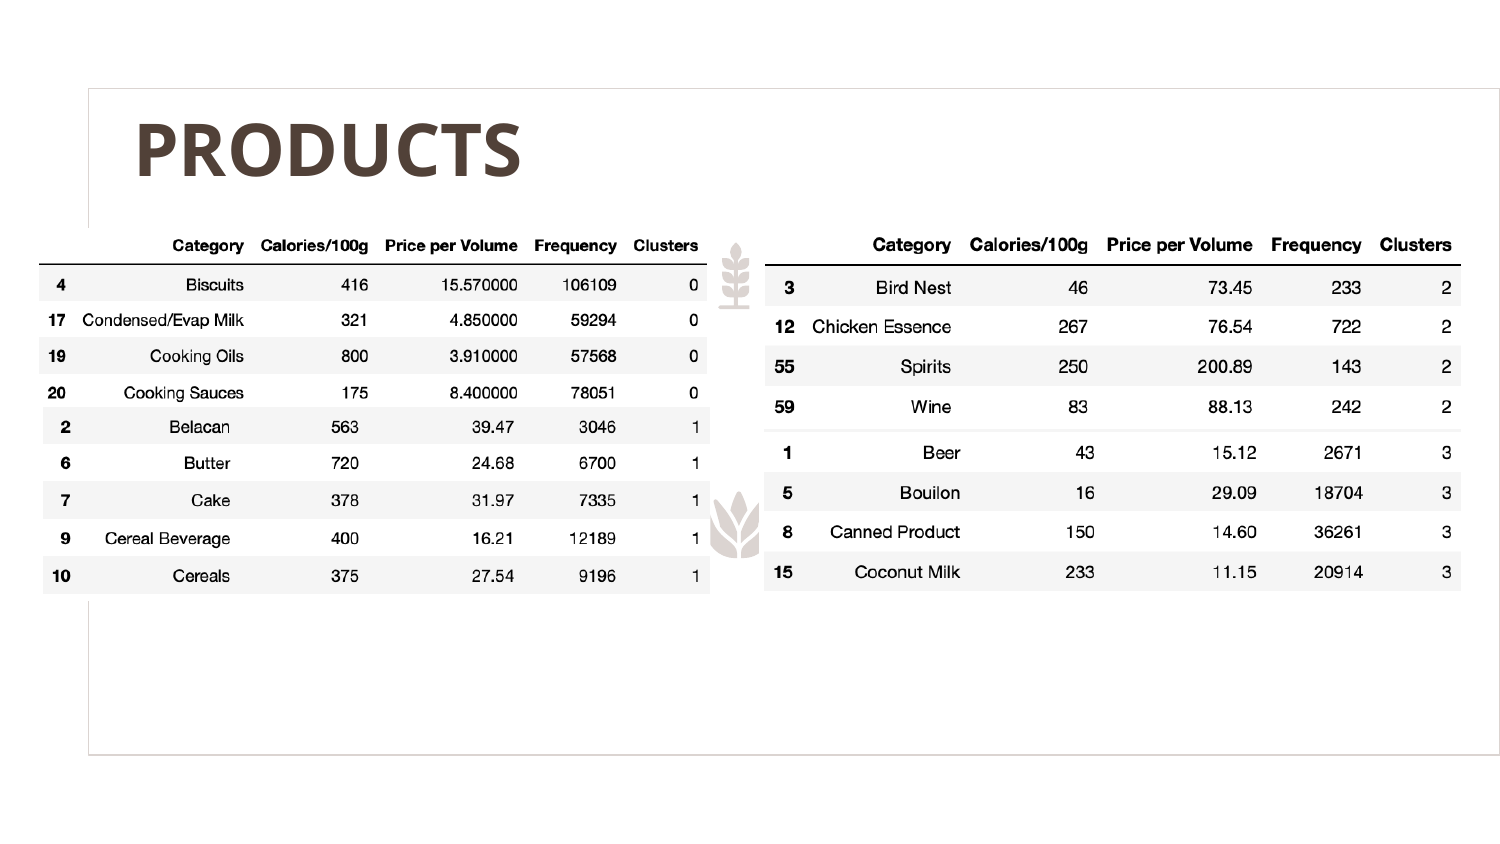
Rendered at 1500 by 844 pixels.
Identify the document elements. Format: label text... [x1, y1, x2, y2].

picture [759, 429, 1466, 593]
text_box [33, 227, 1479, 601]
title PRODUCTS [118, 88, 648, 226]
